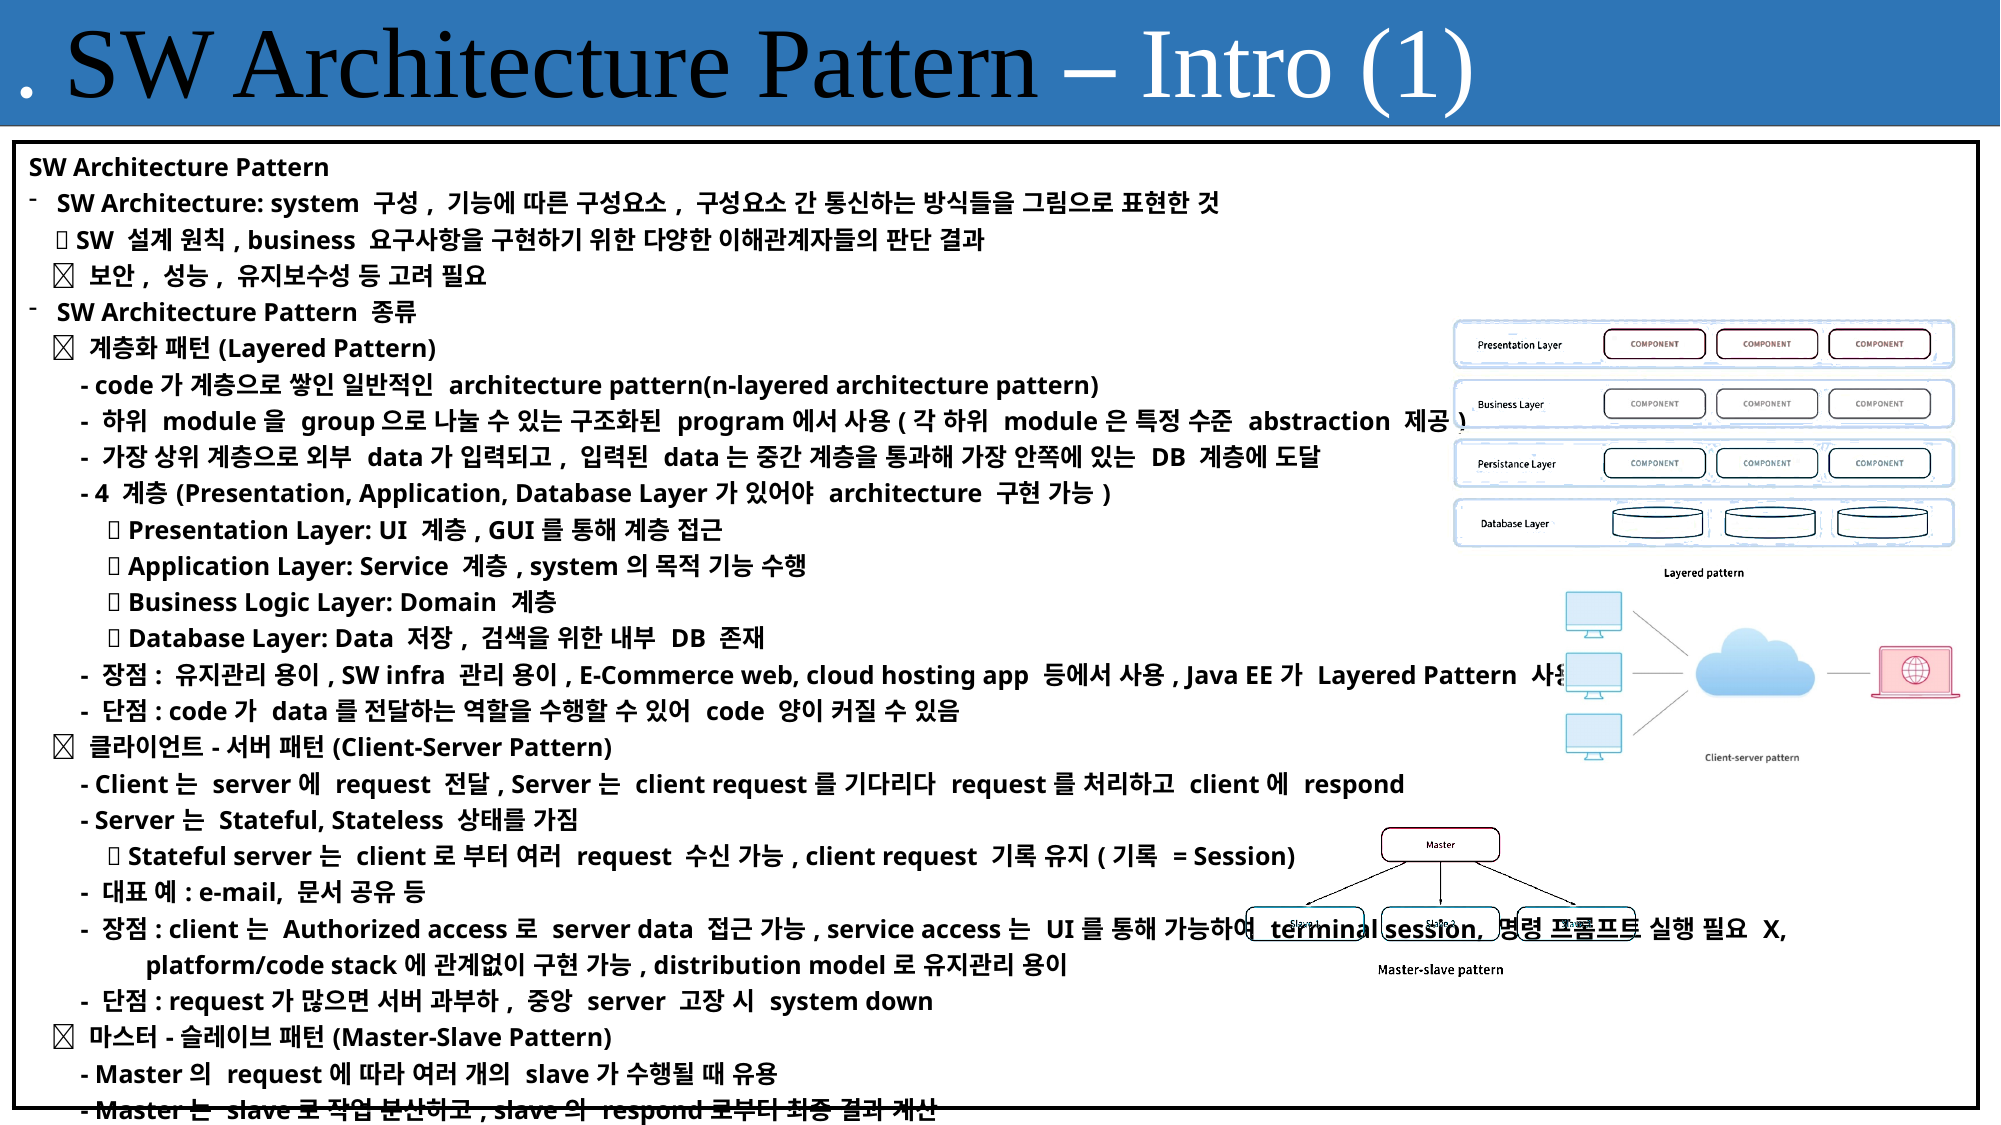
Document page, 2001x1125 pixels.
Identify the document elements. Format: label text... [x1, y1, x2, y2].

table_header SW Architecture Pattern SW Architecture: system 구성, 기능에 따른 구성요소, 구성요소 간 통신하는 방식들을 그림으로 표현한 것  SW 설계 원칙, business 요구사항을 구현하기 위한 다양한 이해관계자들의 판단 결과  보안, 성능, 유지보수성 등 고려 필요 SW Architecture Pattern 종류  계층화 패턴(Layered Pattern) - code가 계층으로 쌓인 일반적인 architecture pattern(n-layered architecture pattern) - 하위 module을 group으로 나눌 수 있는 구조화된 program에서 사용(각 하위 module은 특정 수준 abstraction 제공) - 가장 상위 계층으로 외부 data가 입력되고, 입력된 data는 중간 계층을 통과해 가장 안쪽에 있는 DB 계층에 도달 - 4 계층(Presentation, Application, Database Layer가 있어야 architecture 구현 가능)  Presentation Layer: UI 계층, GUI를 통해 계층 접근  Application Layer: Service 계층, system의 목적 기능 수행  Business Logic Layer: Domain 계층  Database Layer: Data 저장, 검색을 위한 내부 DB 존재 - 장점: 유지관리 용이, SW infra 관리 용이, E-Commerce web, cloud hosting app 등에서 사용, Java EE가 Layered Pattern 사용 - 단점: code가 data를 전달하는 역할을 수행할 수 있어 code 양이 커질 수 있음  클라이언트-서버 패턴(Client-Server Pattern) - Client는 server에 request 전달, Server는 client request를 기다리다 request를 처리하고 client에 respond - Server는 Stateful, Stateless 상태를 가짐  Stateful server는 client로 부터 여러 request 수신 가능, client request 기록 유지(기록 = Session) - 대표 예: e-mail, 문서 공유 등 - 장점: client는 Authorized access로 server data 접근 가능, service access는 UI를 통해 가능하여 terminal session, 명령 프롬프트 실행 필요 X, platform/code stack에 관계없이 구현 가능, distribution model로 유지관리 용이 - 단점: request가 많으면 서버 과부하, 중앙 server 고장 시 system down  마스터-슬레이브 패턴(Master-Slave Pattern) - Master의 request에 따라 여러 개의 slave가 수행될 때 유용 - Master는 slave로 작업 분산하고, slave의 respond로부터 최종 결과 계산 - Slave는 병렬로 작동, master의 request를 수신하고 동작 수행 - 장점: app은 master에 영향주지 않고 slave에서 수행, 동기화 시 down time 필요X, multi-threading이 포함된 모든 app에서 사용 가능 - 단점: fail-operational system(고장 발생해도 정상적 동작) 지원X, master만 data write 가능, master 장애 발생 시 down time/ reboot 필요하고 data loss 발생 [16, 144, 1976, 1106]
picture [1447, 316, 1963, 768]
text_box . SW Architecture Pattern – Intro (1) [0, 0, 2000, 126]
picture [1235, 817, 1644, 983]
